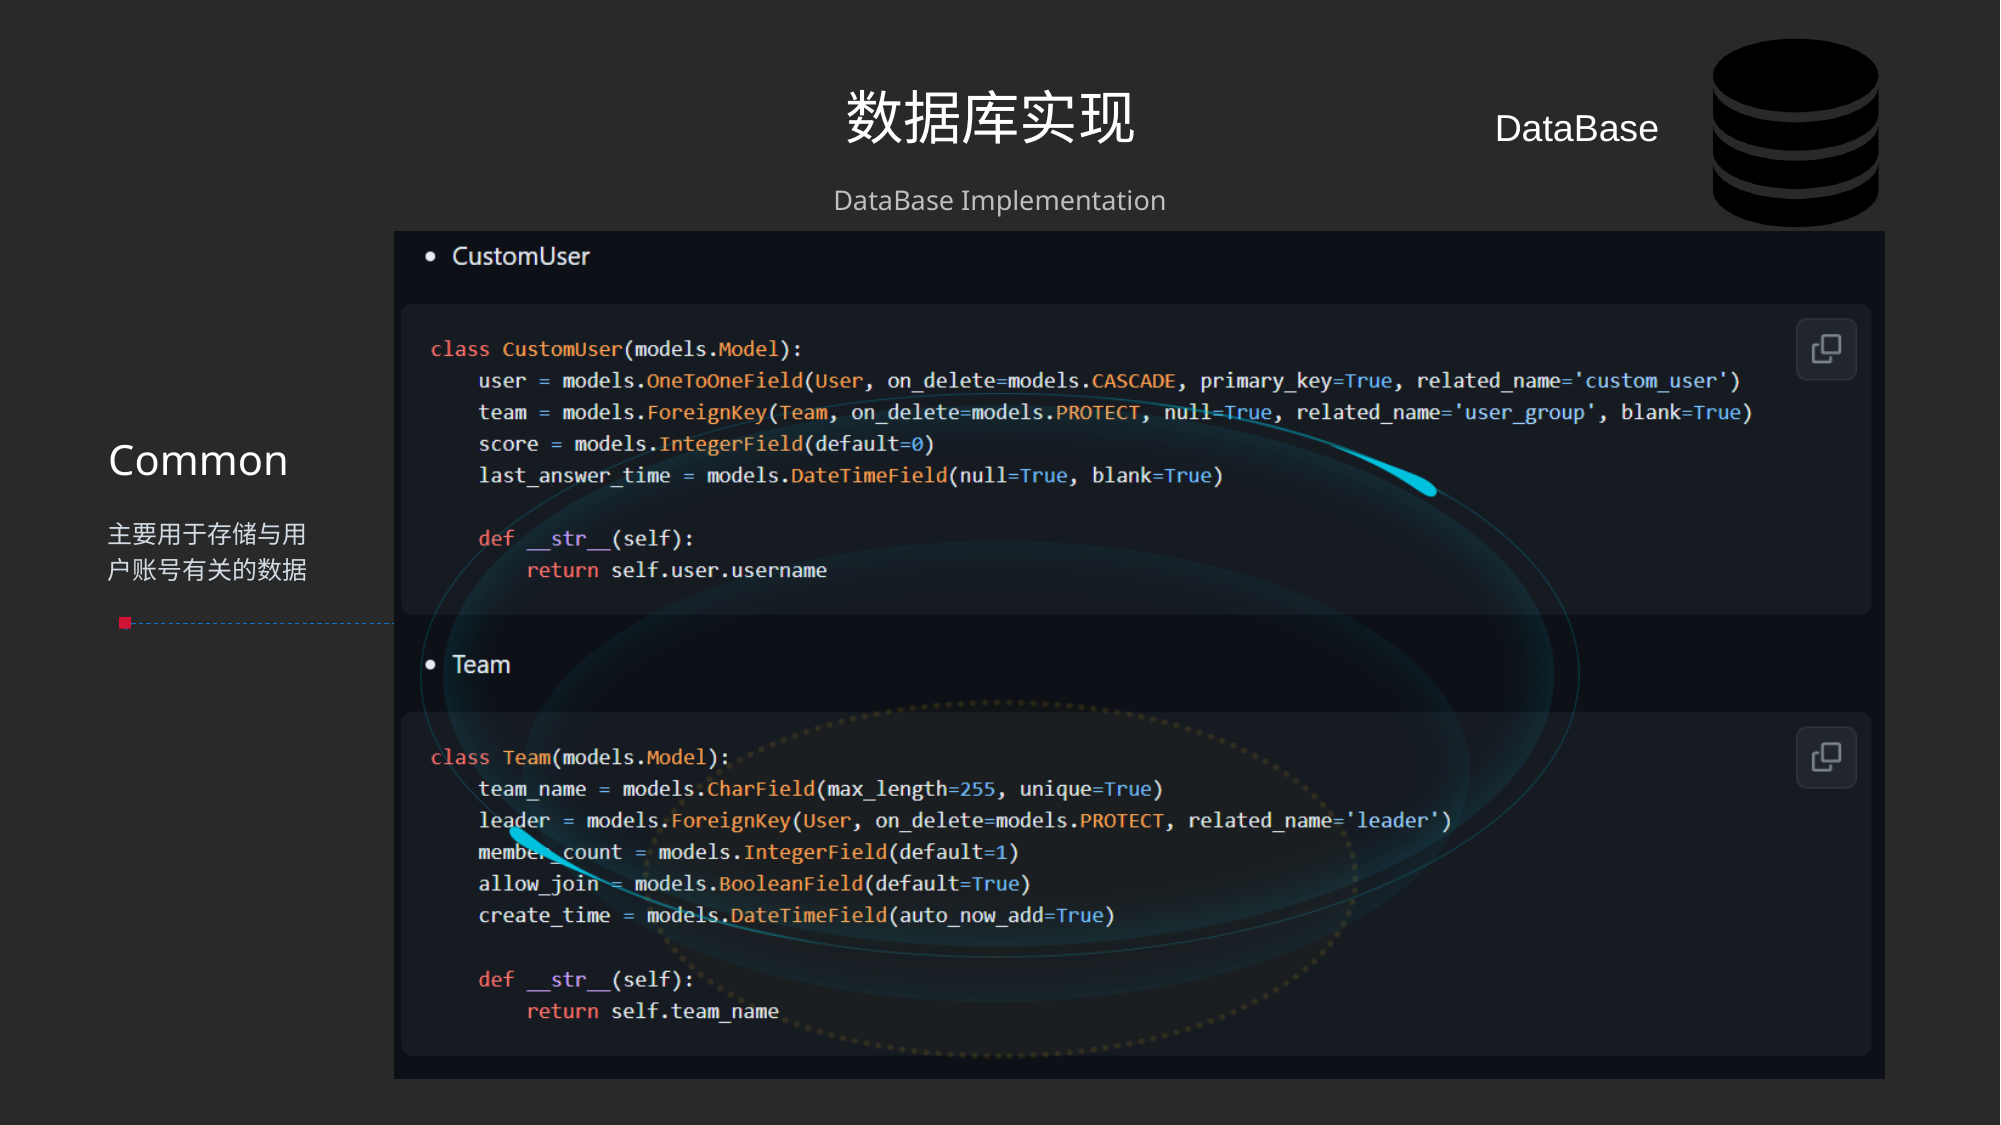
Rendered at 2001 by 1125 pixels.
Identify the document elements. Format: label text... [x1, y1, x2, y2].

text_box DataBase Implementation [665, 150, 1335, 221]
text_box DataBase [1480, 96, 1674, 157]
text_box Common [103, 429, 394, 489]
text_box [118, 616, 132, 630]
text_box 数据库实现 [665, 37, 1317, 150]
picture [394, 37, 1898, 1079]
text_box 主要用于存储与用户账号有关的数据 [103, 508, 316, 634]
